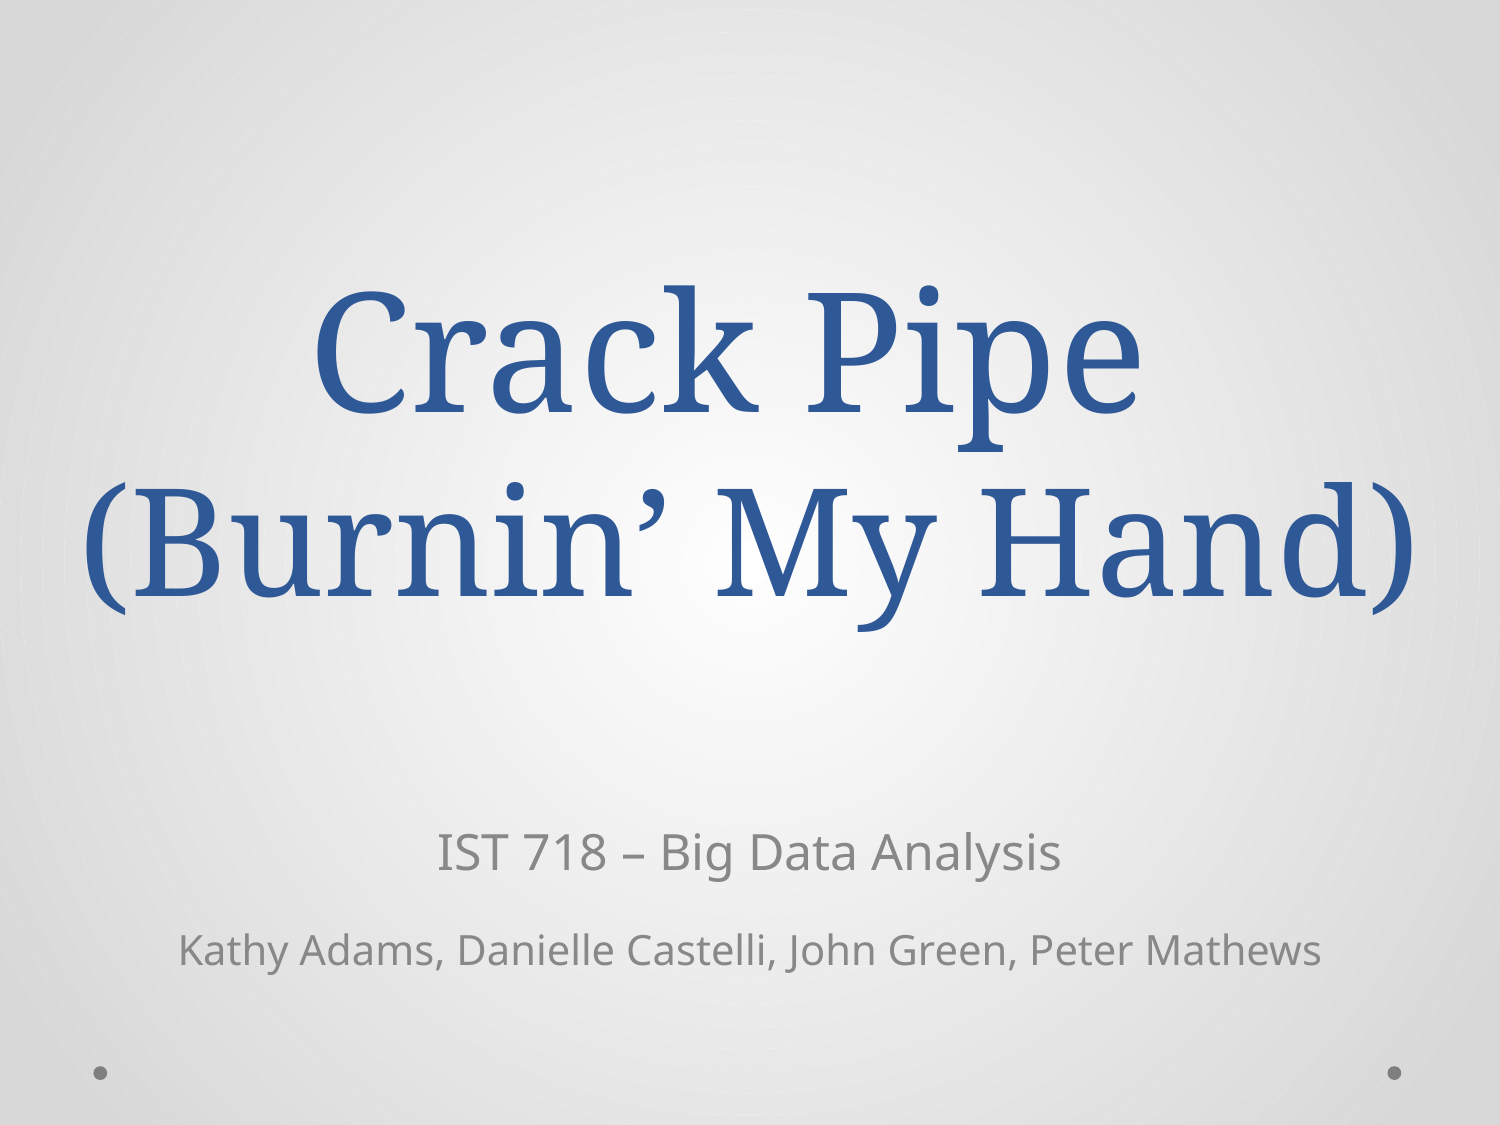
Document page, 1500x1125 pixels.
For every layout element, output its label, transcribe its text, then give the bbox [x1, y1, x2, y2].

subtitle IST 718 – Big Data Analysis Kathy Adams, Danielle Castelli, John Green, Peter Mathews [112, 812, 1388, 1013]
title Crack Pipe (Burnin’ My Hand) [0, 99, 1500, 634]
